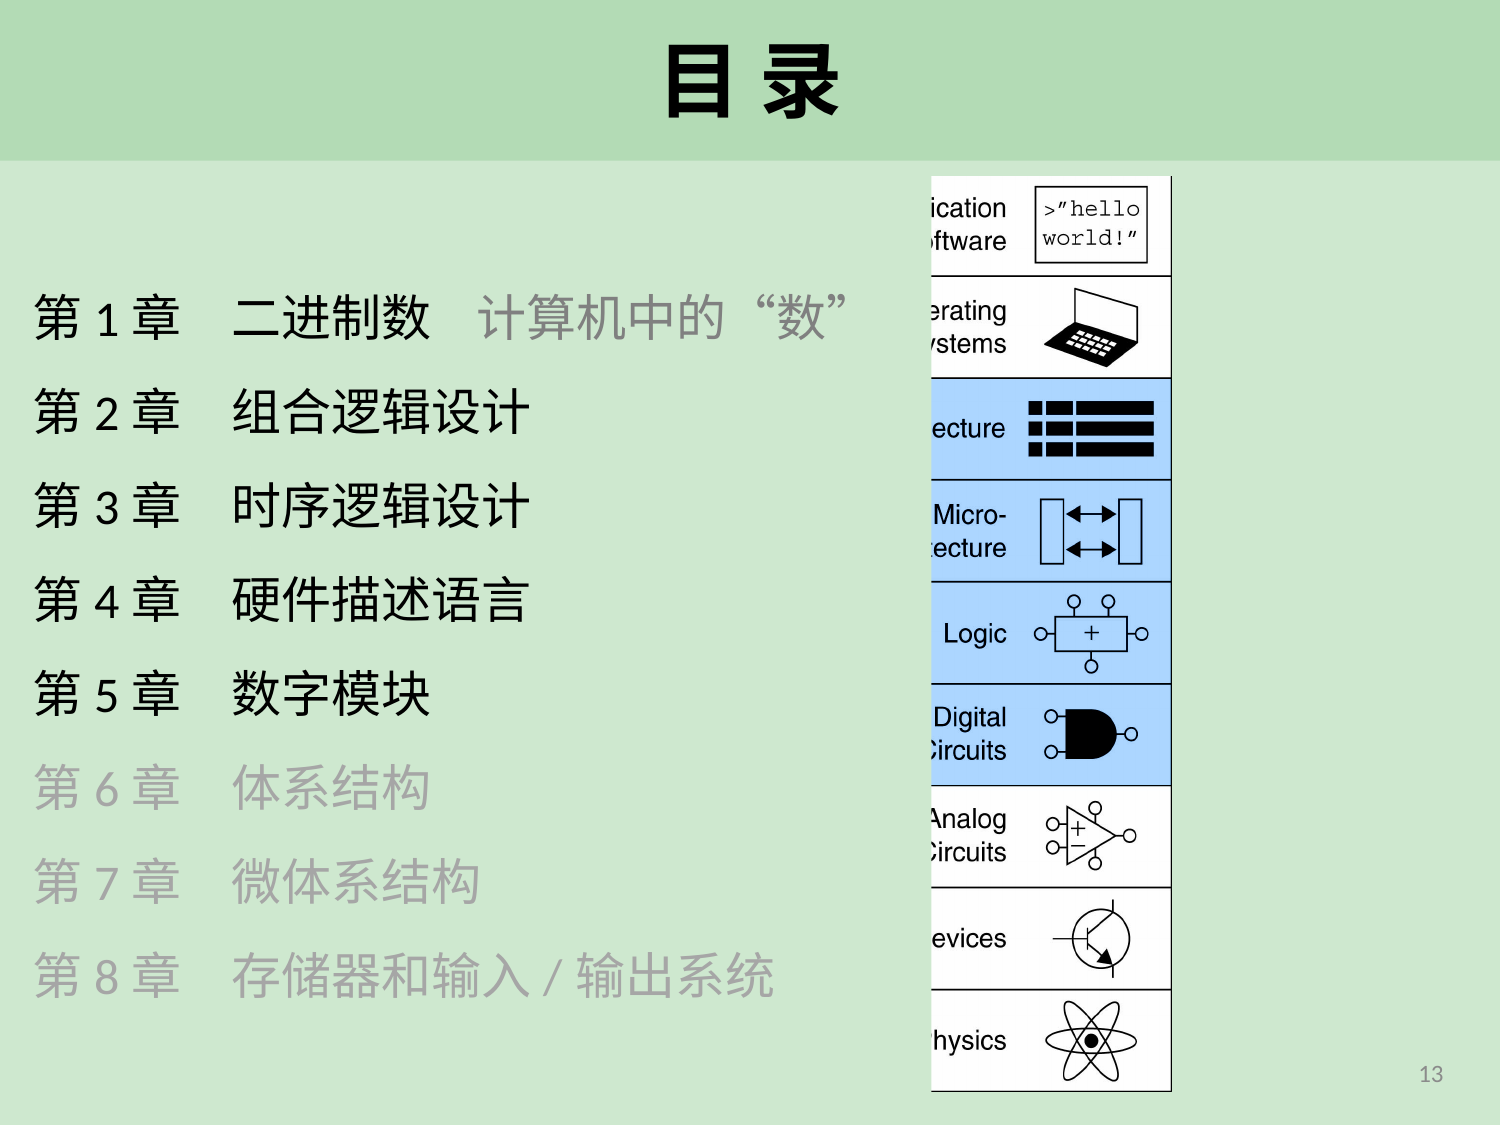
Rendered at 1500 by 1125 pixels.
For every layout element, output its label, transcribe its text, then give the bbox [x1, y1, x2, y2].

picture [846, 172, 1494, 1101]
title 目 录 [75, 7, 1425, 149]
list 第1章 二进制数 计算机中的“数” 第2章 组合逻辑设计 第3章 时序逻辑设计 第4章 硬件描述语言 第5章 数字模块 第6章 体系结构 第7章 微体系结构 第8章 存储器和输入/输出系统 [17, 255, 841, 1066]
